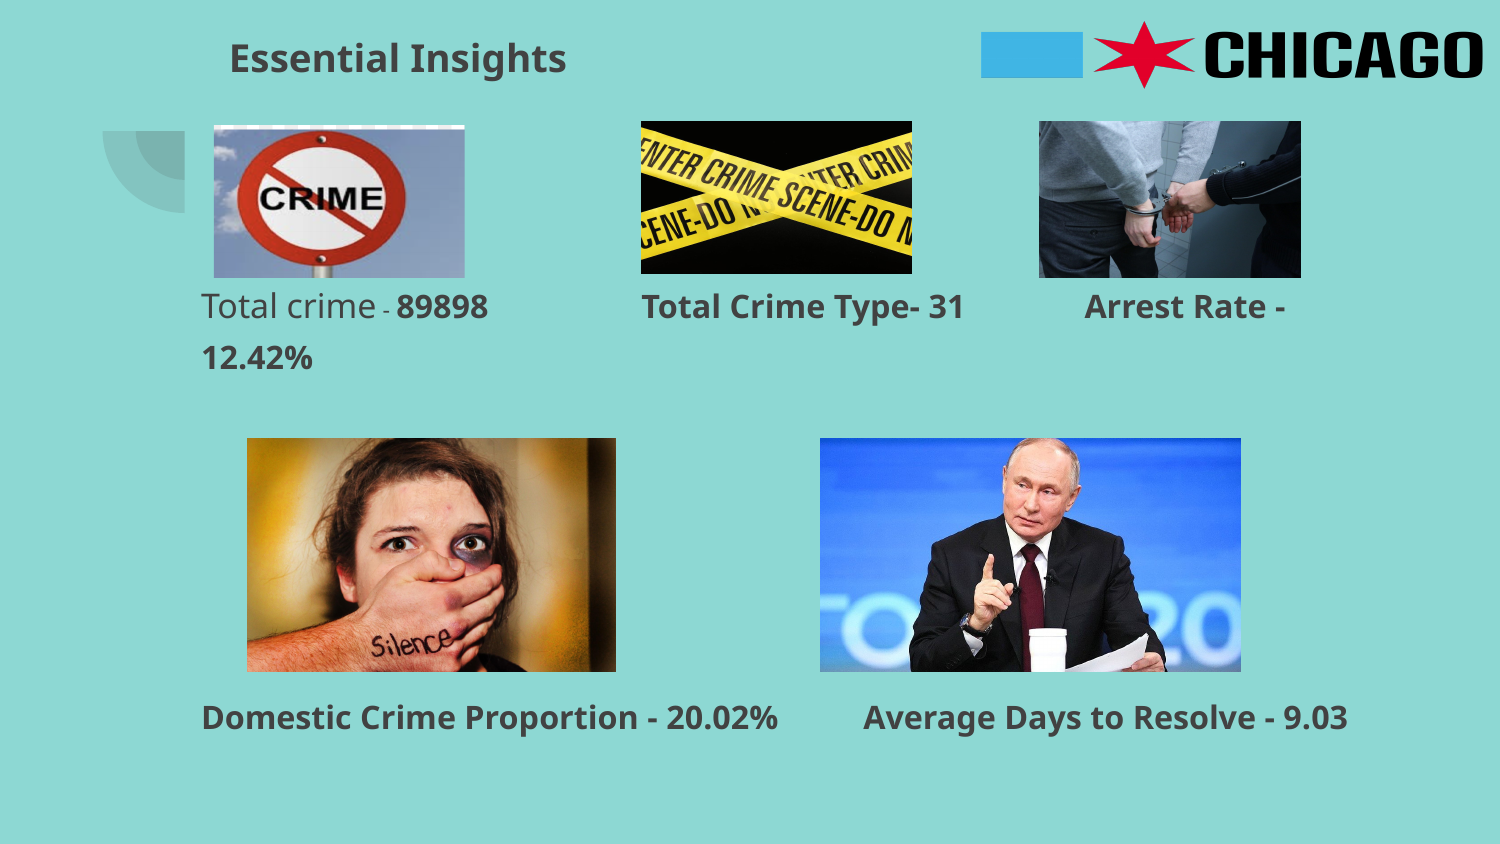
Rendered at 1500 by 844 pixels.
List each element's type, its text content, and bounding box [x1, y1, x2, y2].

picture [213, 125, 465, 278]
title Essential Insights [213, 16, 768, 99]
picture [641, 121, 912, 275]
picture [820, 438, 1241, 672]
picture [1039, 121, 1302, 278]
picture [981, 20, 1486, 96]
picture [247, 438, 616, 672]
list Total crime - 89898 Total Crime Type- 31 Arrest Rate - 12.42% Domestic Crime Proportion - 20.02% Average Days to Resolve - 9.03 [185, 111, 1368, 809]
